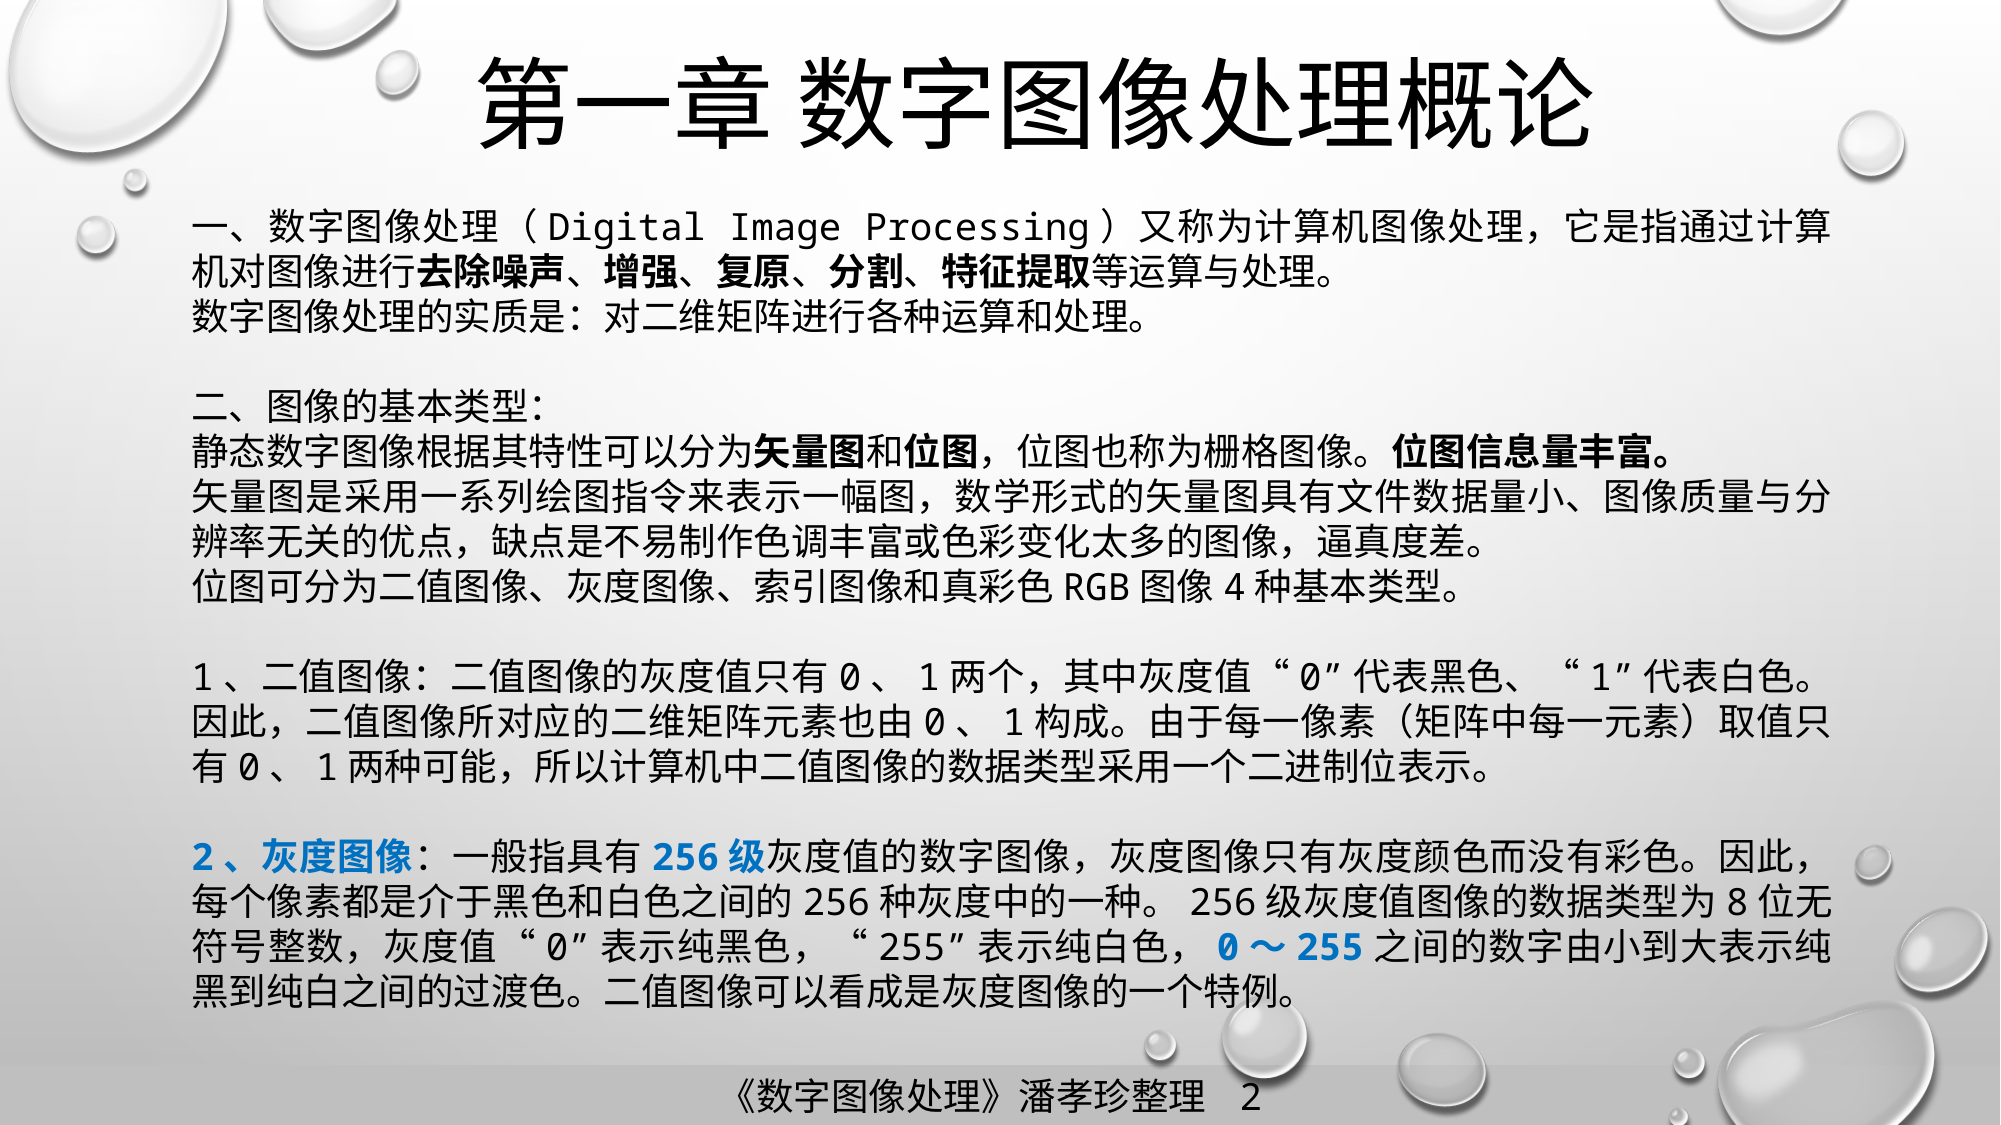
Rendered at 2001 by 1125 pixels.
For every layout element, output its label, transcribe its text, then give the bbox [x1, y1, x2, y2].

picture [0, 0, 2000, 1125]
text_box 第一章 数字图像处理概论 [459, 33, 1612, 169]
text_box 一、数字图像处理（Digital Image Processing）又称为计算机图像处理，它是指通过计算机对图像进行去除噪声、增强、复原、分割、特征提取等运算与处理。 数字图像处理的实质是：对二维矩阵进行各种运算和处理。 二、图像的基本类型： 静态数字图像根据其特性可以分为矢量图和位图，位图也称为栅格图像。位图信息量丰富。 矢量图是采用一系列绘图指令来表示一幅图，数学形式的矢量图具有文件数据量小、图像质量与分辨率无关的优点，缺点是不易制作色调丰富或色彩变化太多的图像，逼真度差。 位图可分为二值图像、灰度图像、索引图像和真彩色RGB图像4种基本类型。 1、二值图像：二值图像的灰度值只有0、1两个，其中灰度值“0”代表黑色、“1”代表白色。因此，二值图像所对应的二维矩阵元素也由0、1构成。由于每一像素（矩阵中每一元素）取值只有0、1两种可能，所以计算机中二值图像的数据类型采用一个二进制位表示。 2、灰度图像：一般指具有256级灰度值的数字图像，灰度图像只有灰度颜色而没有彩色。因此，每个像素都是介于黑色和白色之间的256种灰度中的一种。256级灰度值图像的数据类型为8位无符号整数，灰度值“0”表示纯黑色，“255”表示纯白色，0～255之间的数字由小到大表示纯黑到纯白之间的过渡色。二值图像可以看成是灰度图像的一个特例。 [176, 195, 1848, 1066]
